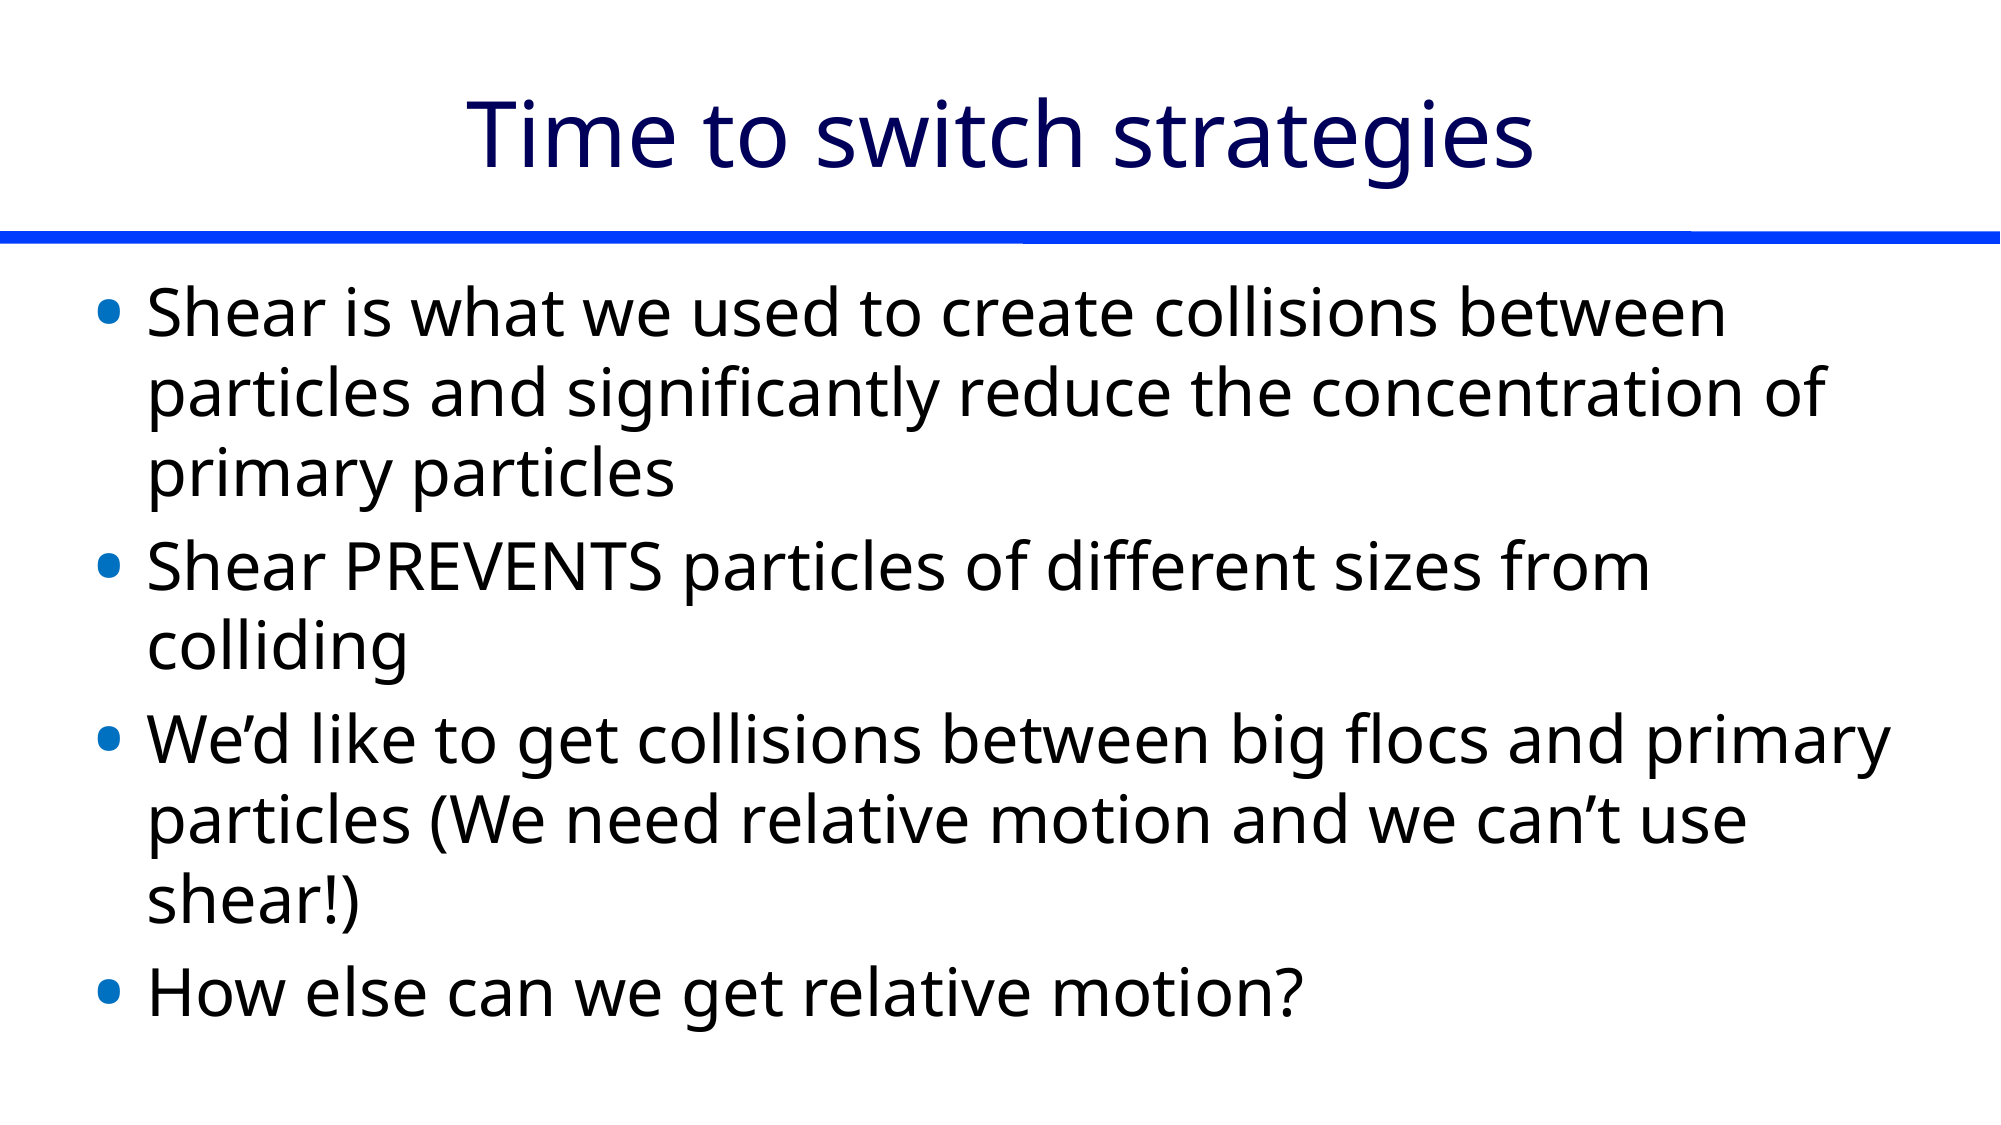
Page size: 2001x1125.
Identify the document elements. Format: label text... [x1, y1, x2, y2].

title Time to switch strategies [75, 37, 1930, 225]
list Shear is what we used to create collisions between particles and significantly reduce the concentration of primary particles Shear PREVENTS particles of different sizes from colliding We’d like to get collisions between big flocs and primary particles (We need relative motion and we can’t use shear!) How else can we get relative motion? [74, 262, 1930, 1006]
